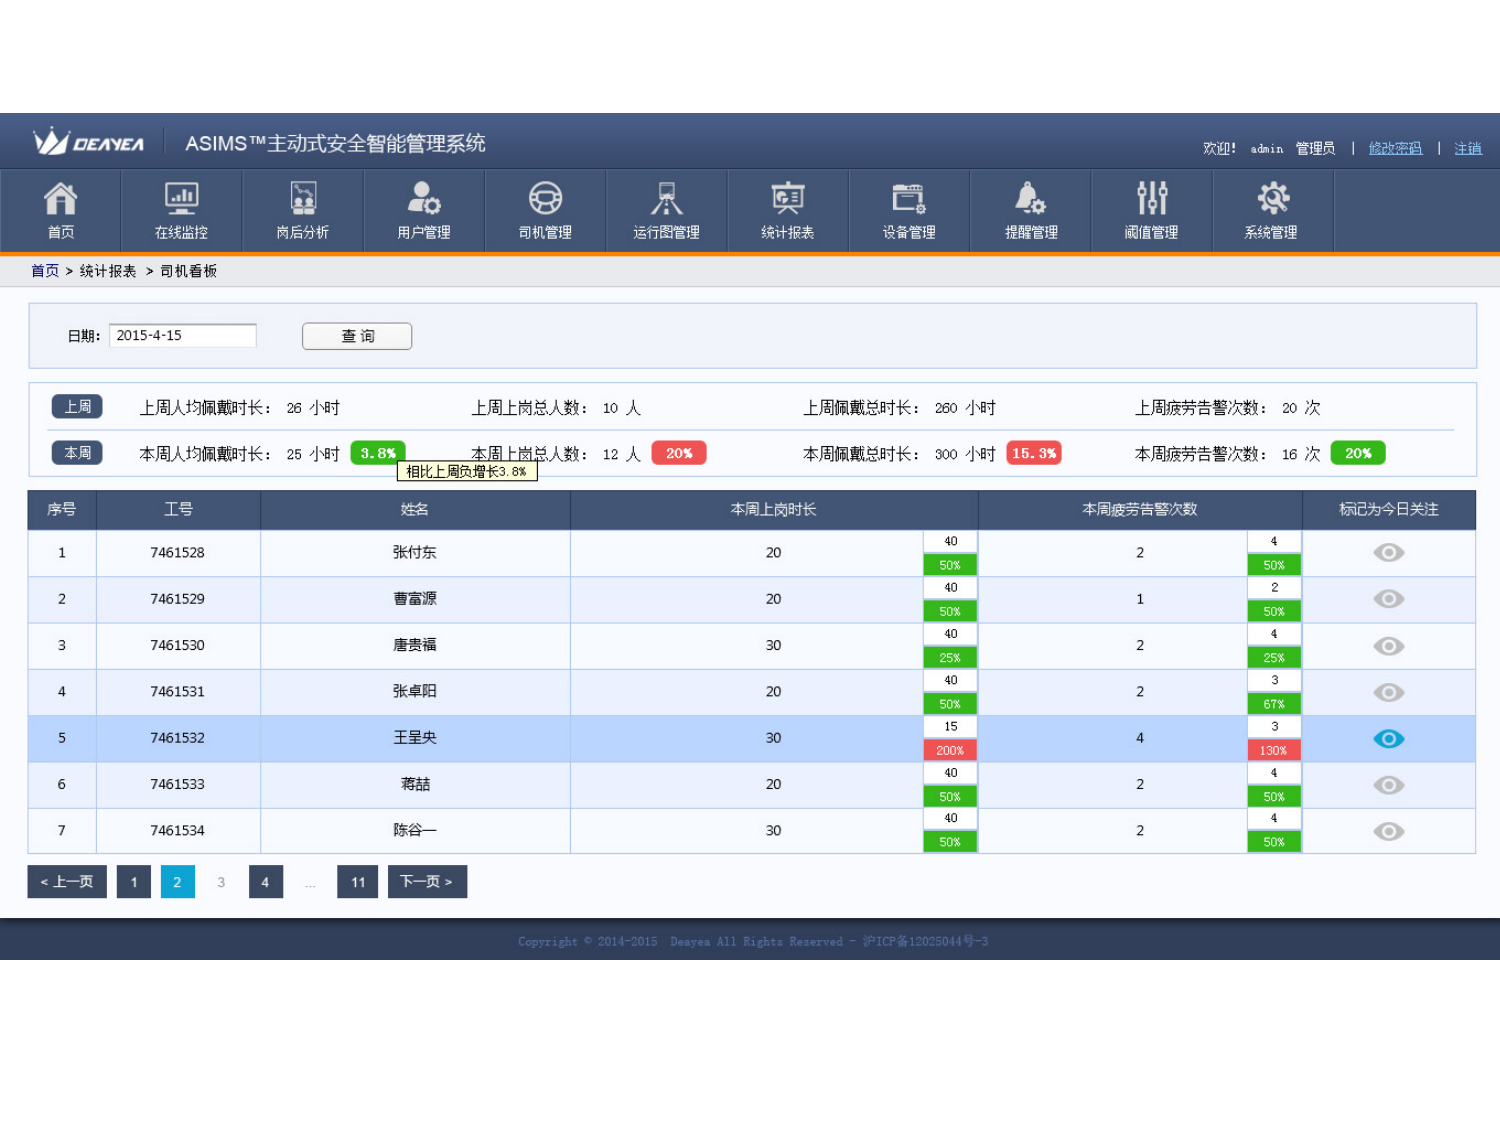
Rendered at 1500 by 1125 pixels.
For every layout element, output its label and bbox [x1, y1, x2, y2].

picture [0, 113, 1500, 960]
